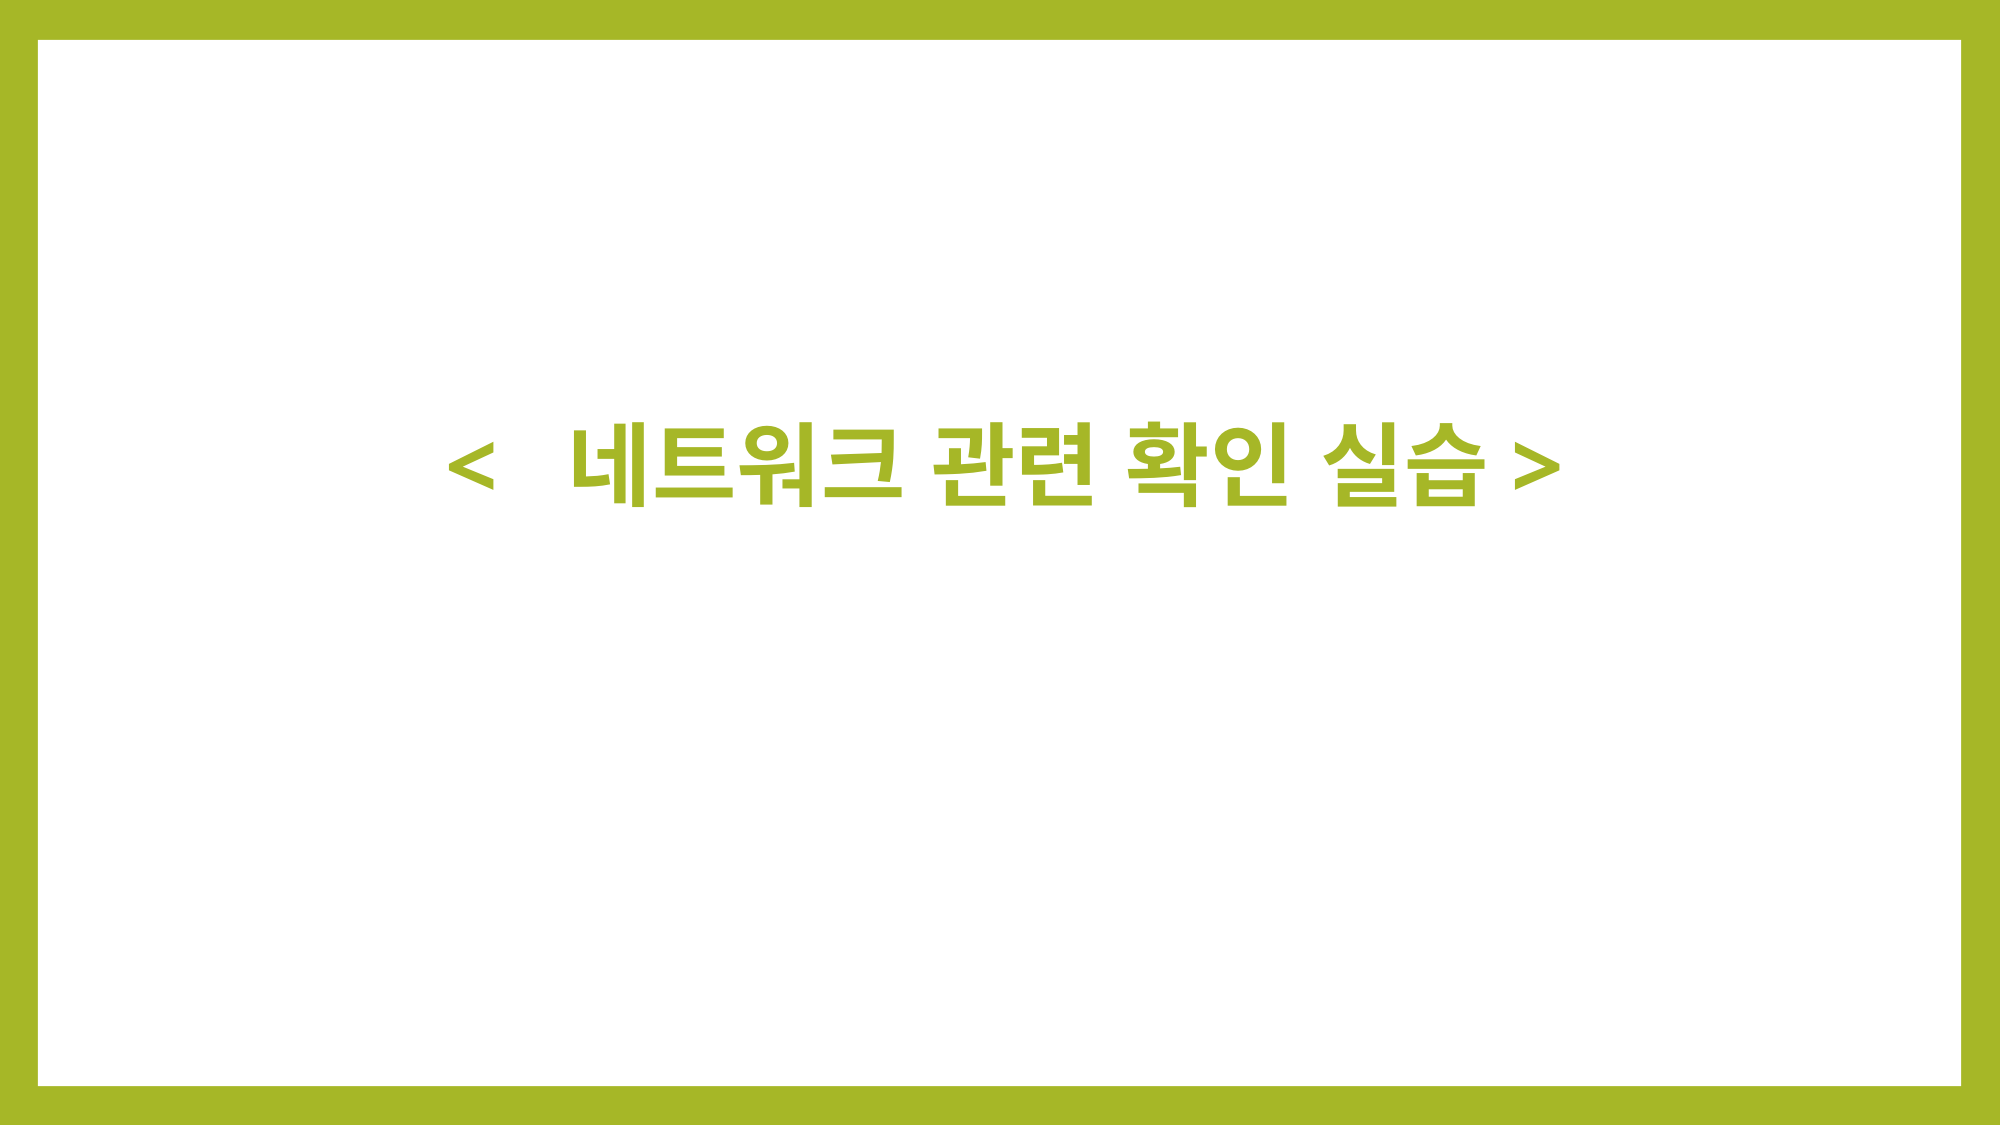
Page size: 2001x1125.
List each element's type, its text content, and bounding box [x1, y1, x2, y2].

text_box < 네트워크 관련 확인 실습> [195, 412, 1816, 636]
